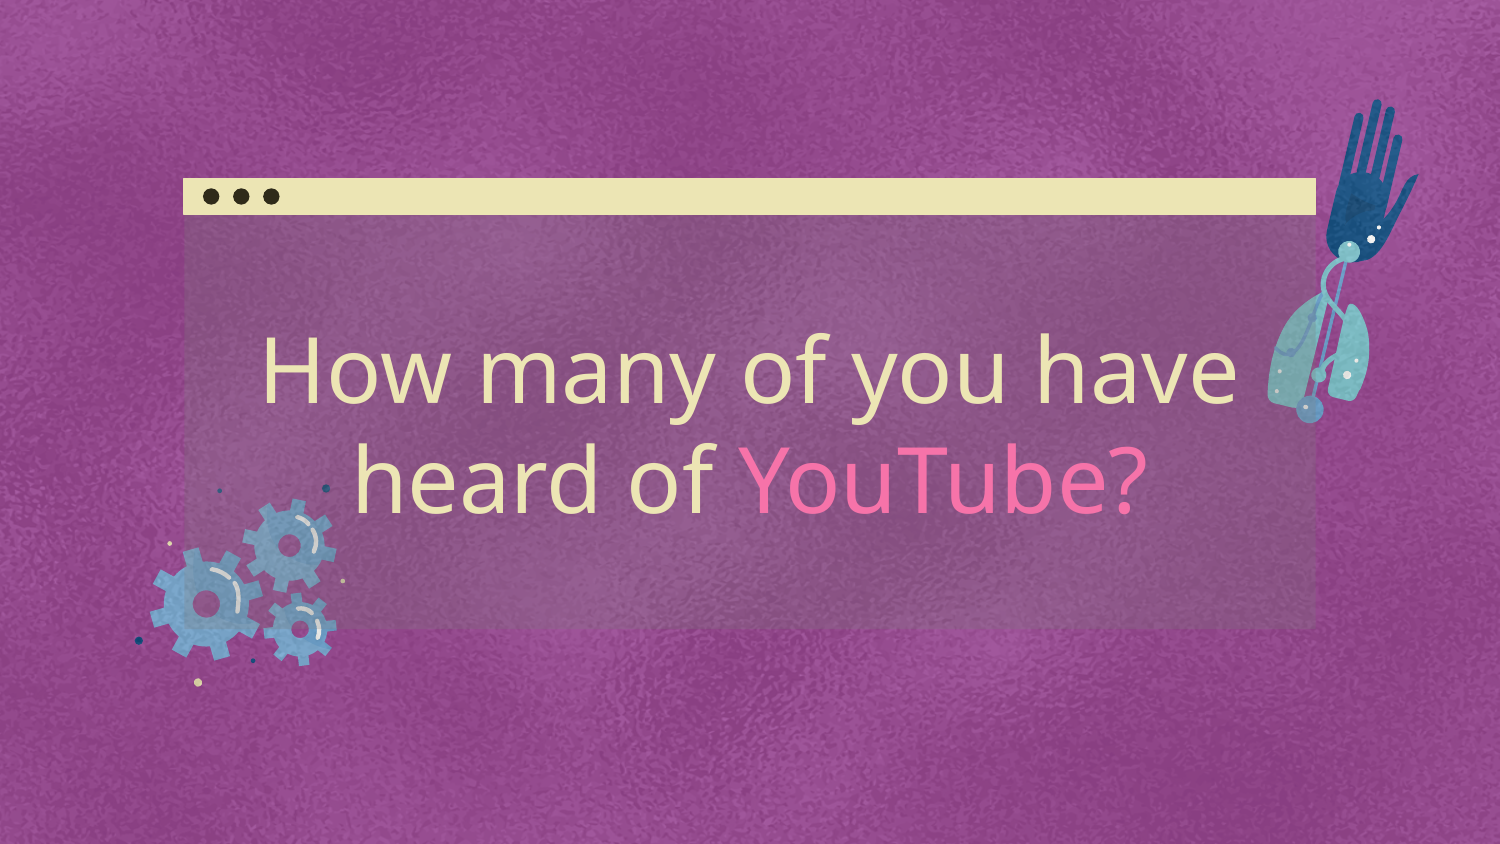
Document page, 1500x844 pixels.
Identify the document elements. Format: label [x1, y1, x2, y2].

text_box [183, 178, 1316, 630]
